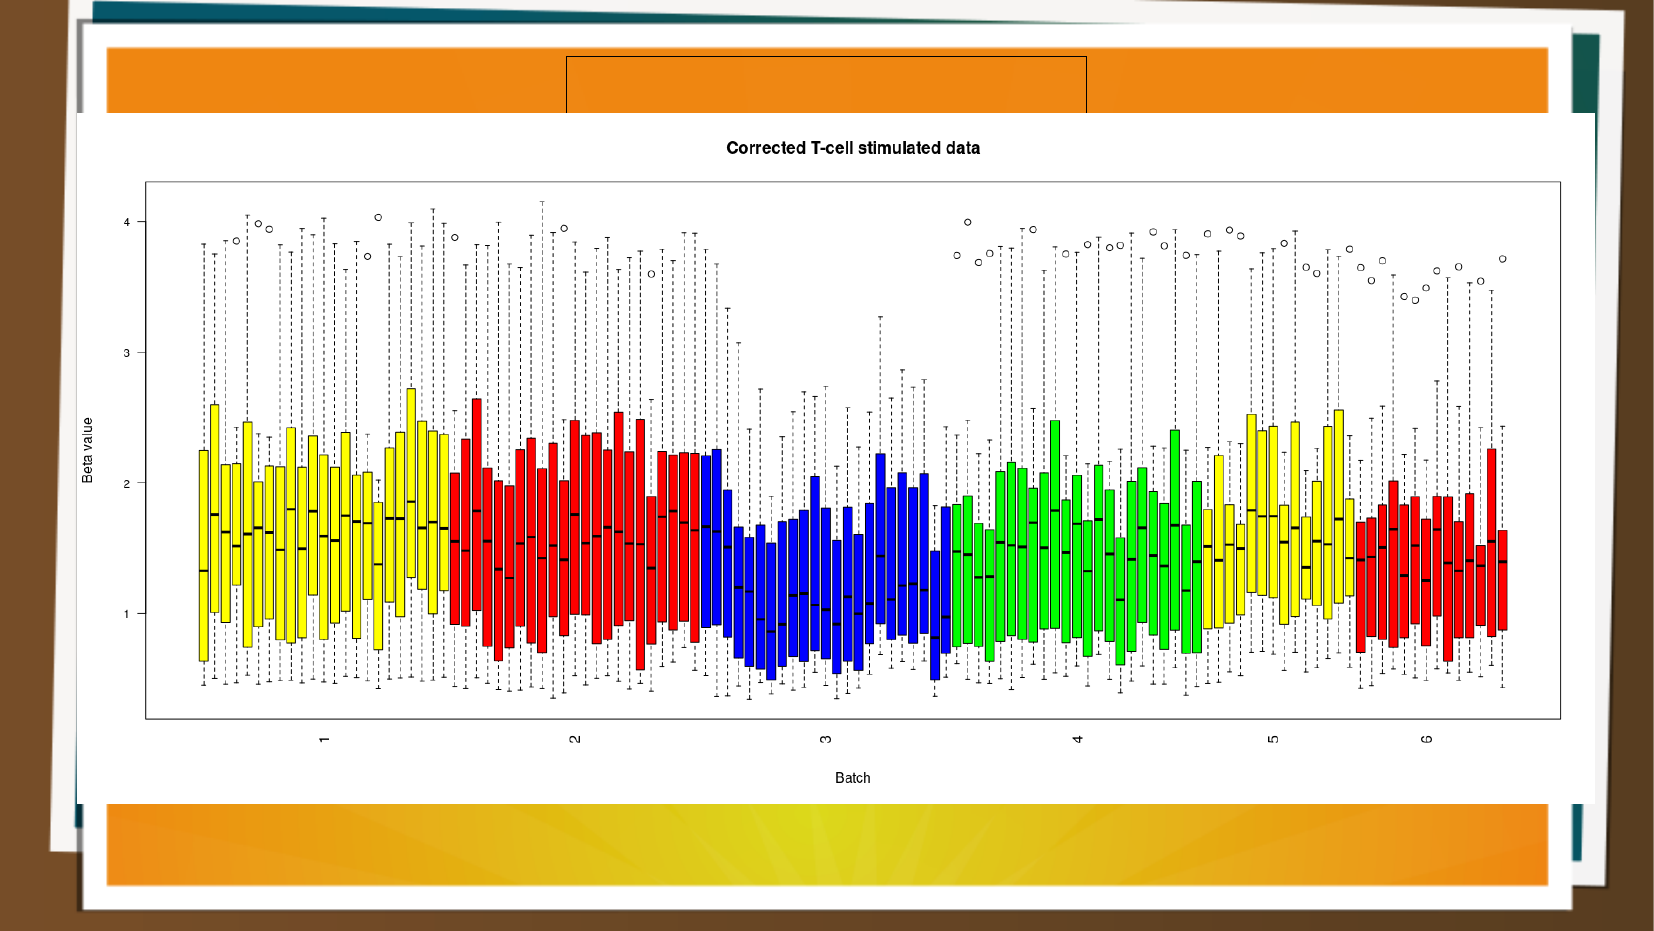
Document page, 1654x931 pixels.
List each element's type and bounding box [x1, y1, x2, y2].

picture [0, 0, 1654, 931]
text_box [566, 56, 1087, 112]
